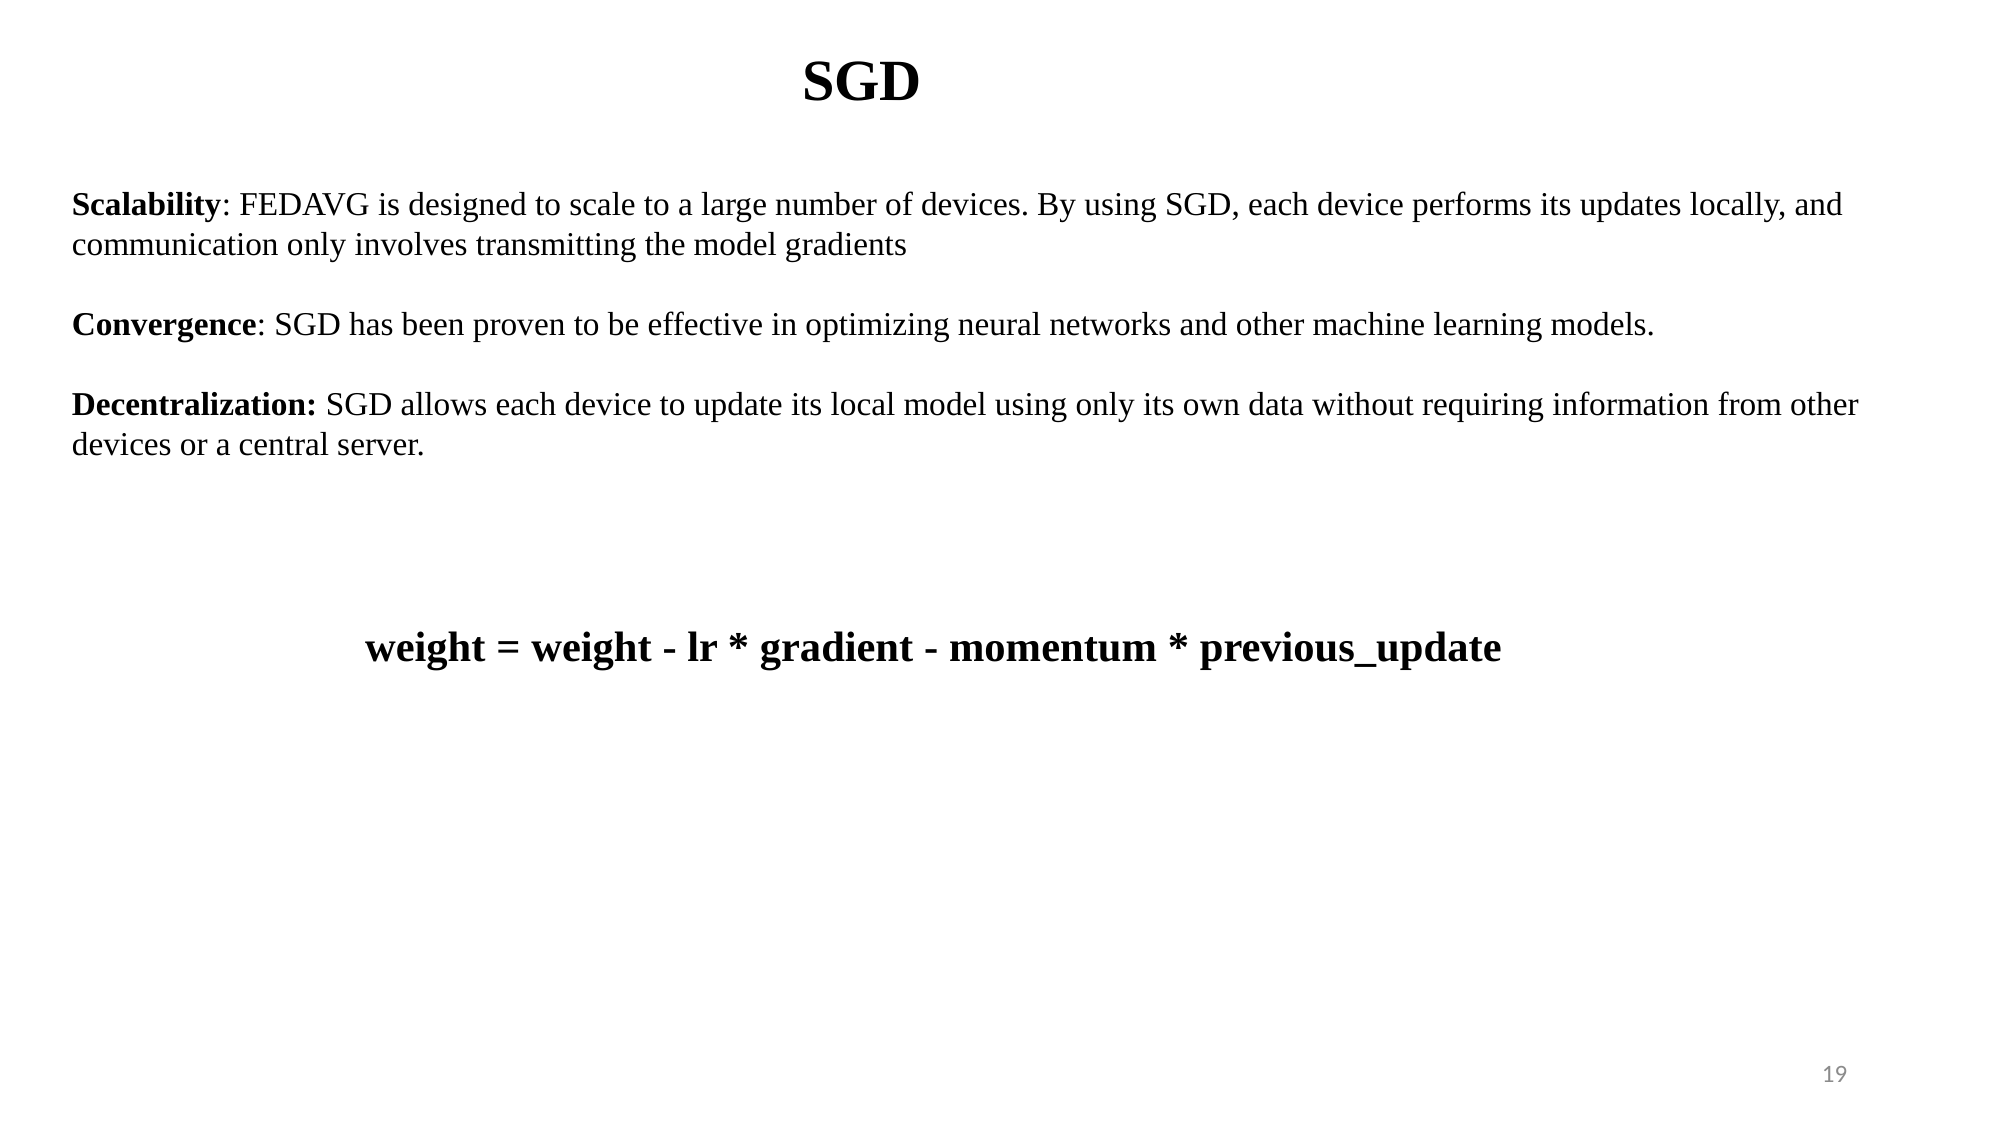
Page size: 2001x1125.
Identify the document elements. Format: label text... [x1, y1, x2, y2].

text_box Scalability: FEDAVG is designed to scale to a large number of devices. By using SGD, each device performs its updates locally, and communication only involves transmitting the model gradients Convergence: SGD has been proven to be effective in optimizing neural networks and other machine learning models. Decentralization: SGD allows each device to update its local model using only its own data without requiring information from other devices or a central server. [57, 175, 1910, 470]
slide_number 19 [1412, 1042, 1863, 1103]
title SGD [787, 0, 2000, 191]
list weight = weight - lr * gradient - momentum * previous_update [350, 617, 1650, 712]
